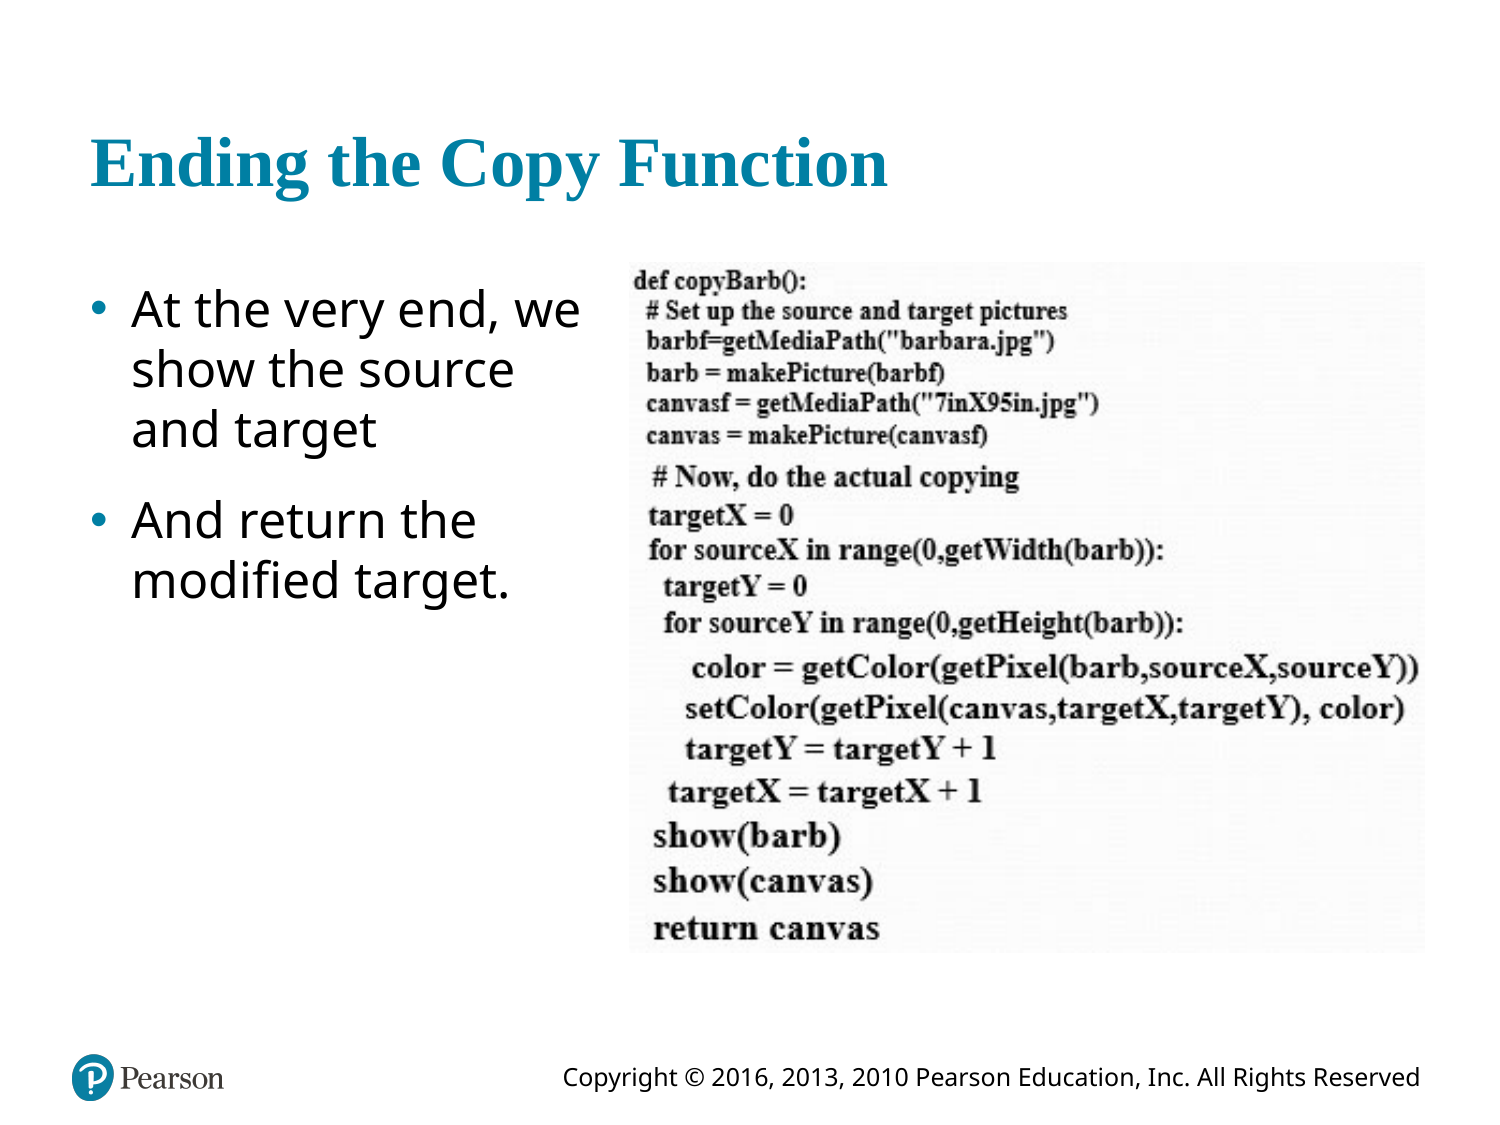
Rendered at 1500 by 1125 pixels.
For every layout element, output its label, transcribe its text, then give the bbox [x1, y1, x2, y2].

title Ending the Copy Function [75, 0, 1425, 216]
picture [629, 262, 1426, 953]
picture [98, 1054, 224, 1101]
picture [72, 1054, 88, 1070]
list At the very end, we show the source and target And return the modified target. [75, 262, 608, 931]
picture [80, 1063, 106, 1088]
picture [72, 1087, 83, 1101]
